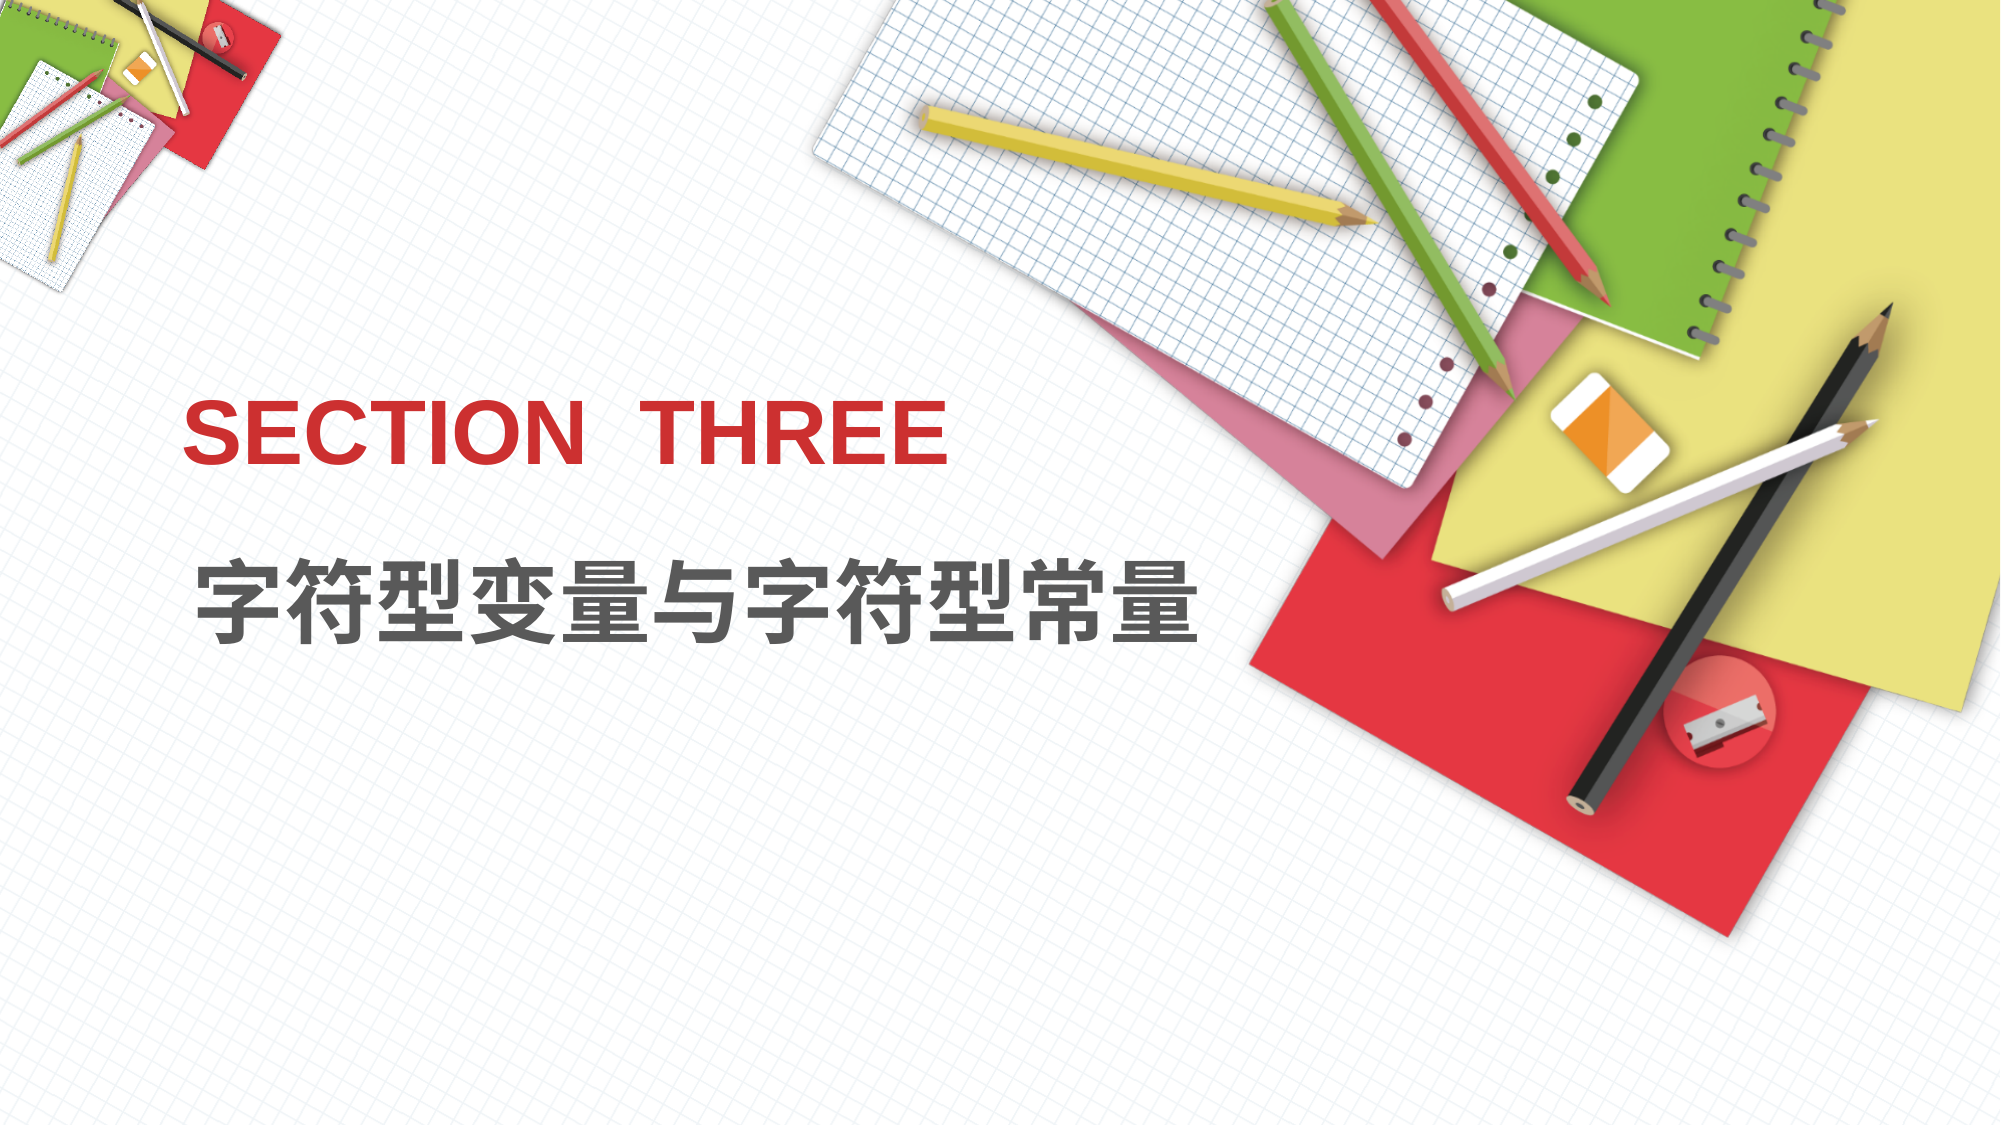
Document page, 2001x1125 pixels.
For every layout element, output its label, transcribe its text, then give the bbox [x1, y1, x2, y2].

text_box SECTION THREE [166, 365, 791, 491]
picture [792, 0, 2001, 1087]
picture [0, 0, 289, 298]
text_box 字符型变量与字符型常量 [177, 537, 791, 663]
